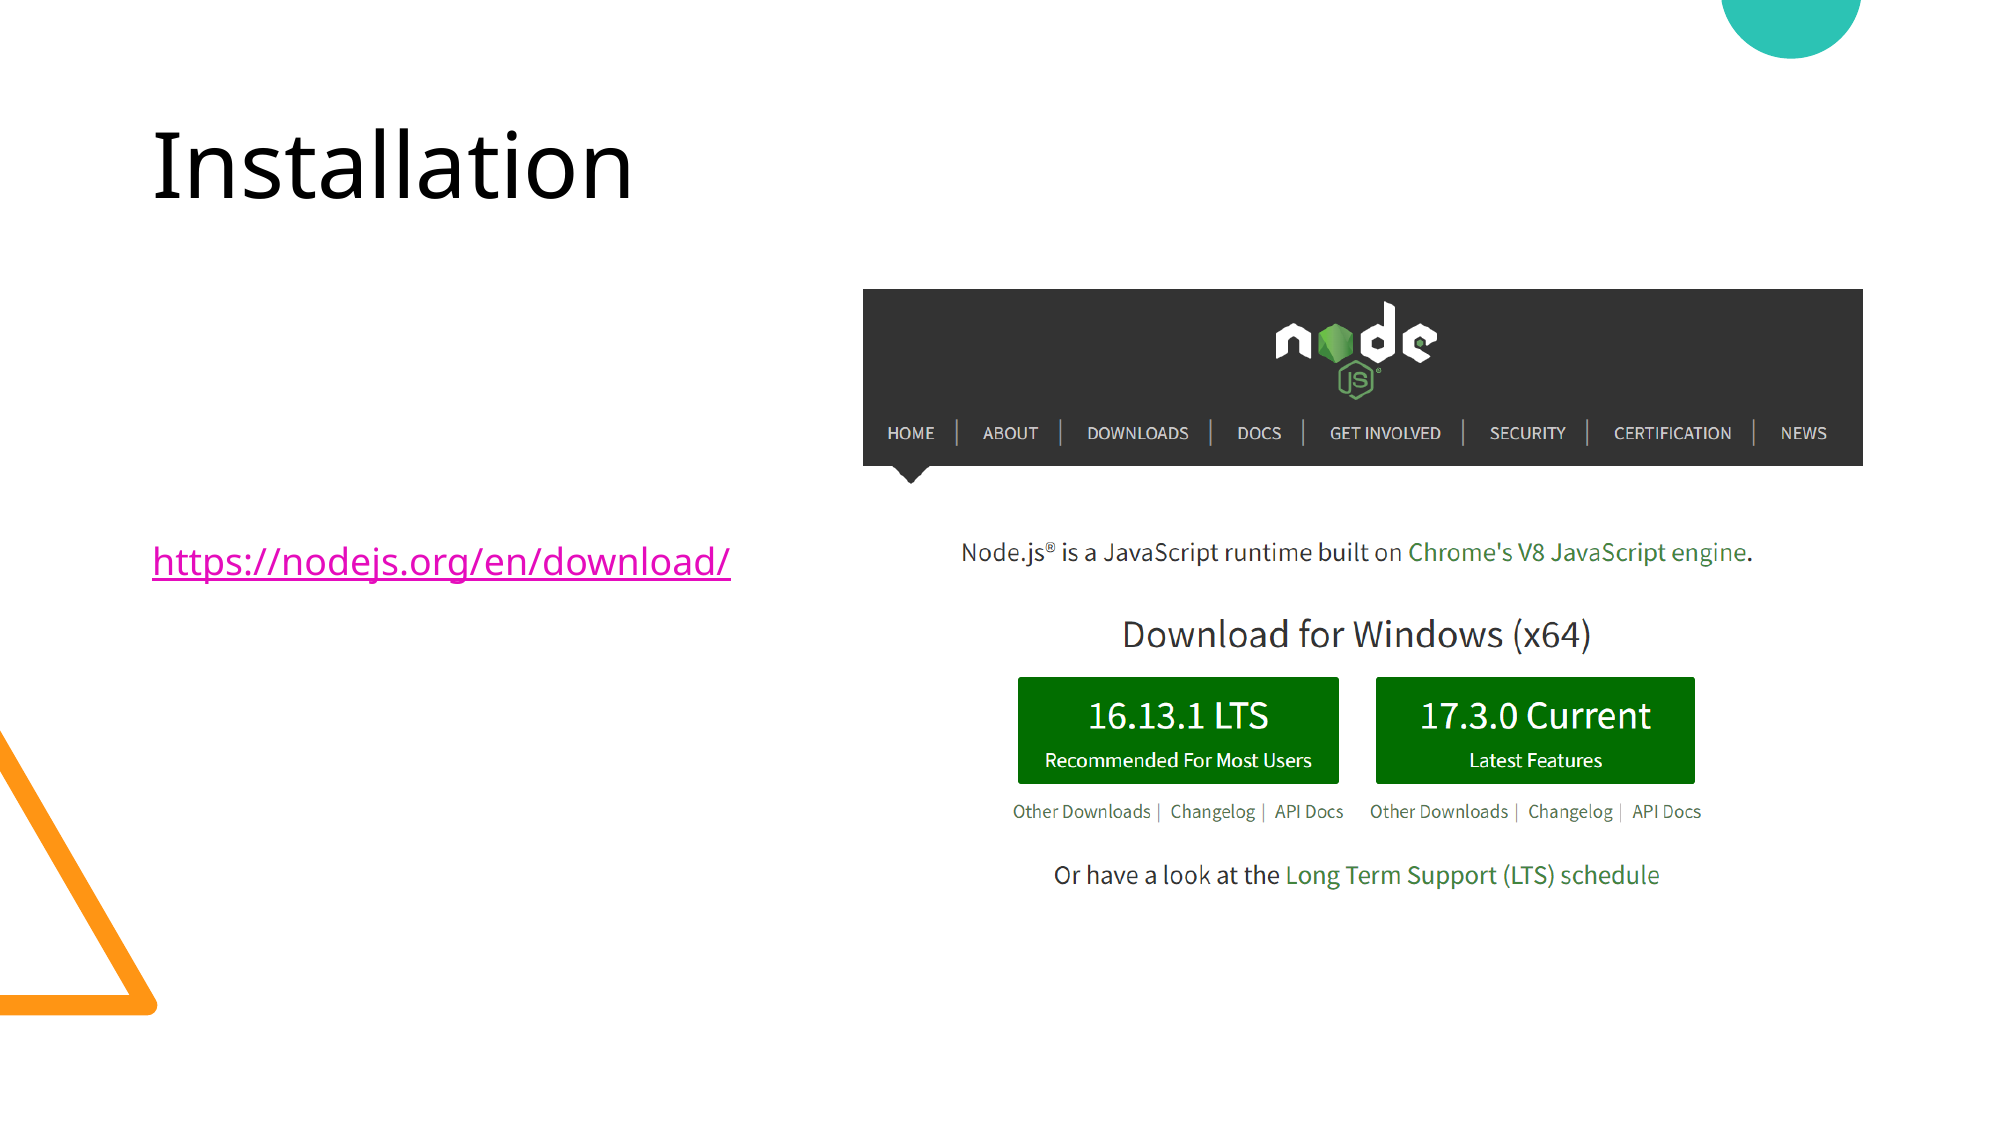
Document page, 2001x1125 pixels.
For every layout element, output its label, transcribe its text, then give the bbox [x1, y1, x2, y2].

text_box https://nodejs.org/en/download/ [137, 530, 863, 597]
title Installation [137, 59, 1863, 278]
picture [863, 289, 1863, 893]
